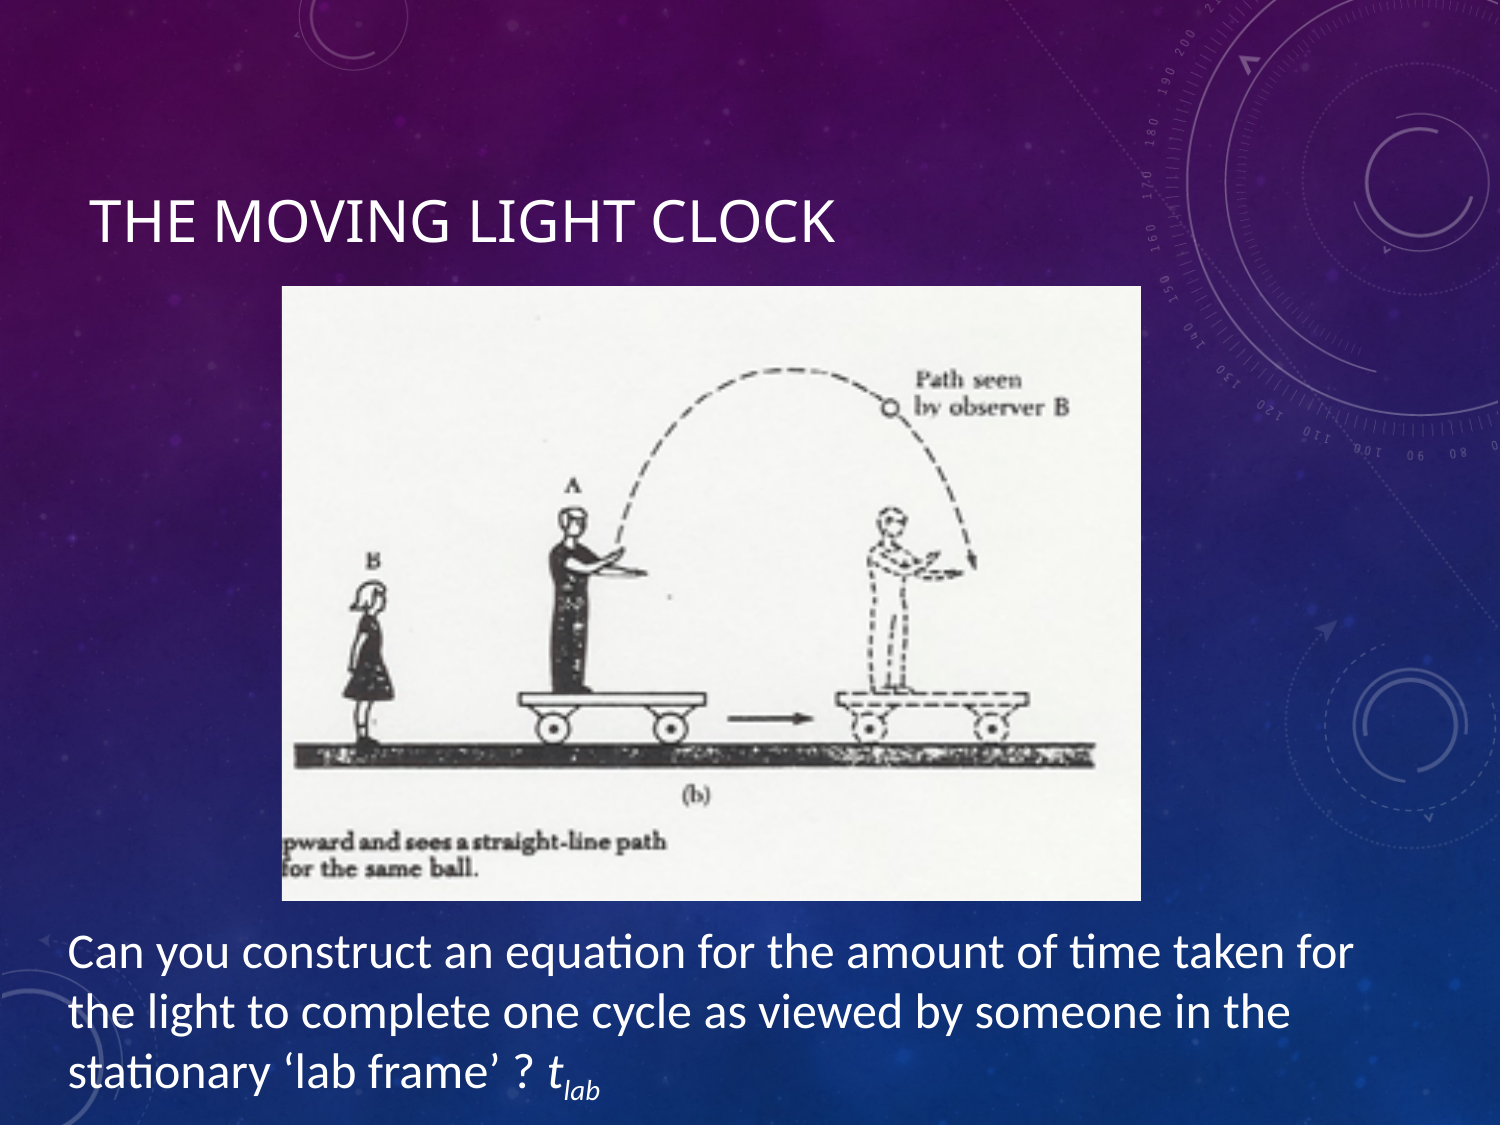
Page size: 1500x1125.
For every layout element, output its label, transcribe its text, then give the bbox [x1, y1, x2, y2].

text_box Can you construct an equation for the amount of time taken for the light to complete one cycle as viewed by someone in the stationary ‘lab frame’ ? tlab [52, 910, 1445, 1114]
text_box The Moving light clock [75, 99, 1350, 339]
picture [0, 0, 1500, 1125]
